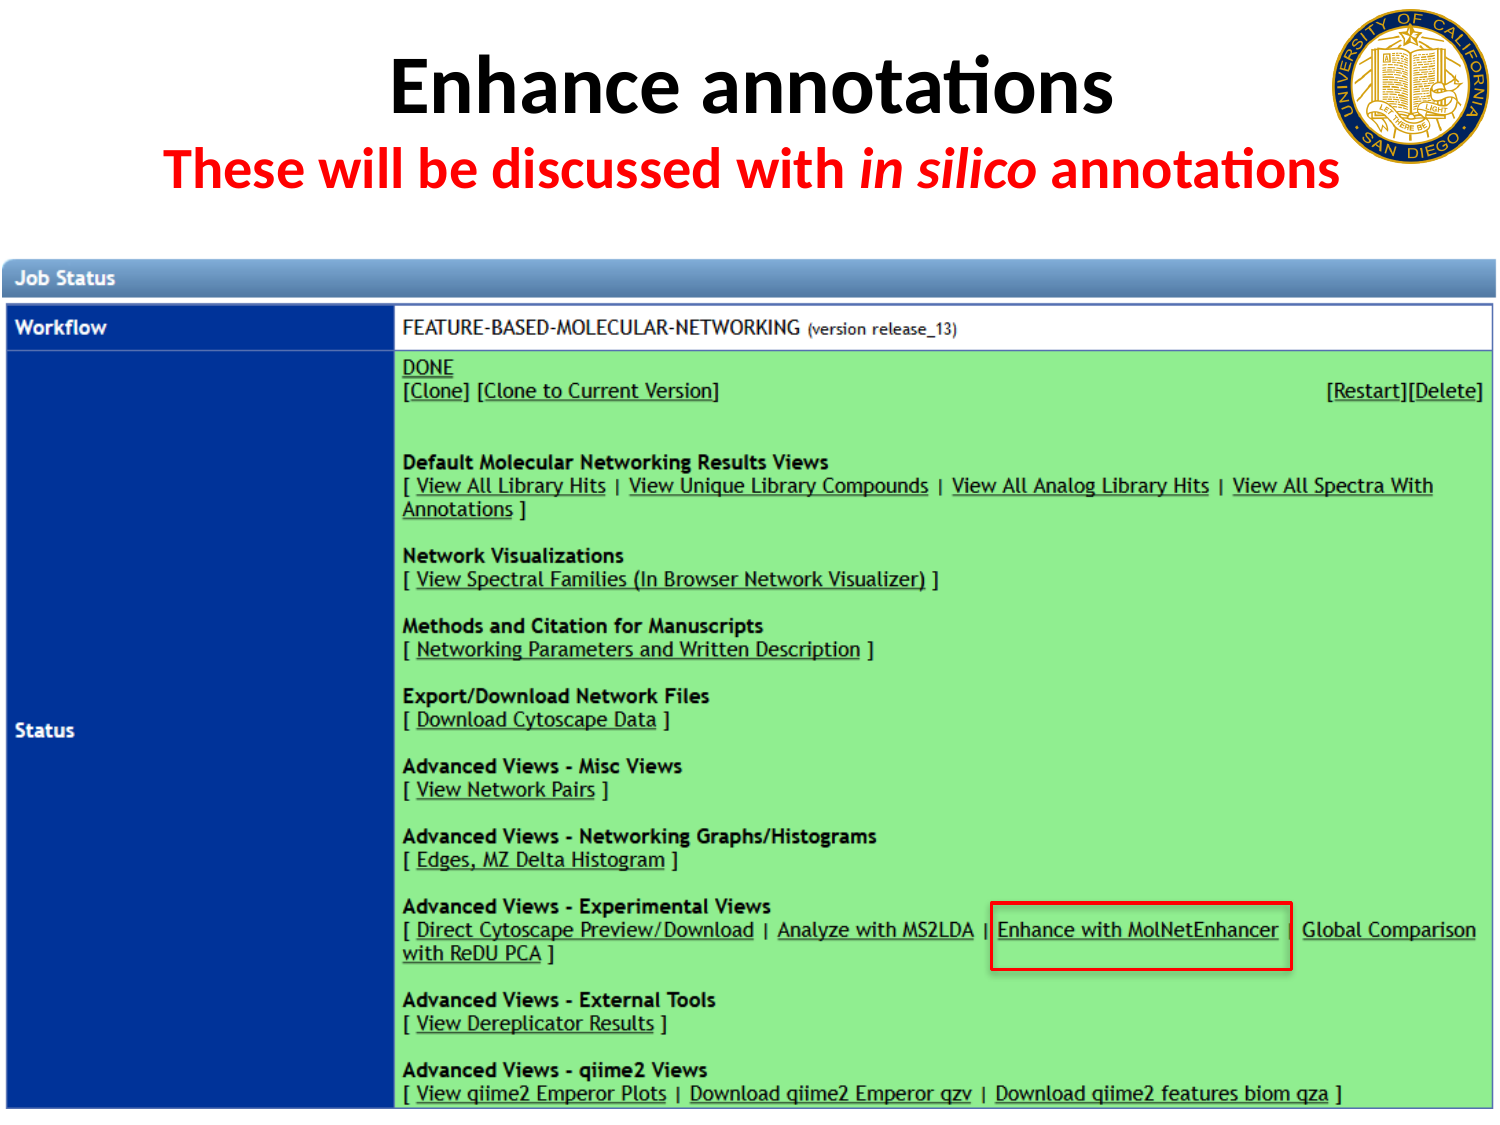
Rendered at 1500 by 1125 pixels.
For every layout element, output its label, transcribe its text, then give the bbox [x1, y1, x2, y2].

text_box Enhance annotations These will be discussed with in silico annotations [148, 23, 1356, 208]
picture [1, 251, 1500, 1110]
picture [1279, 7, 1500, 165]
